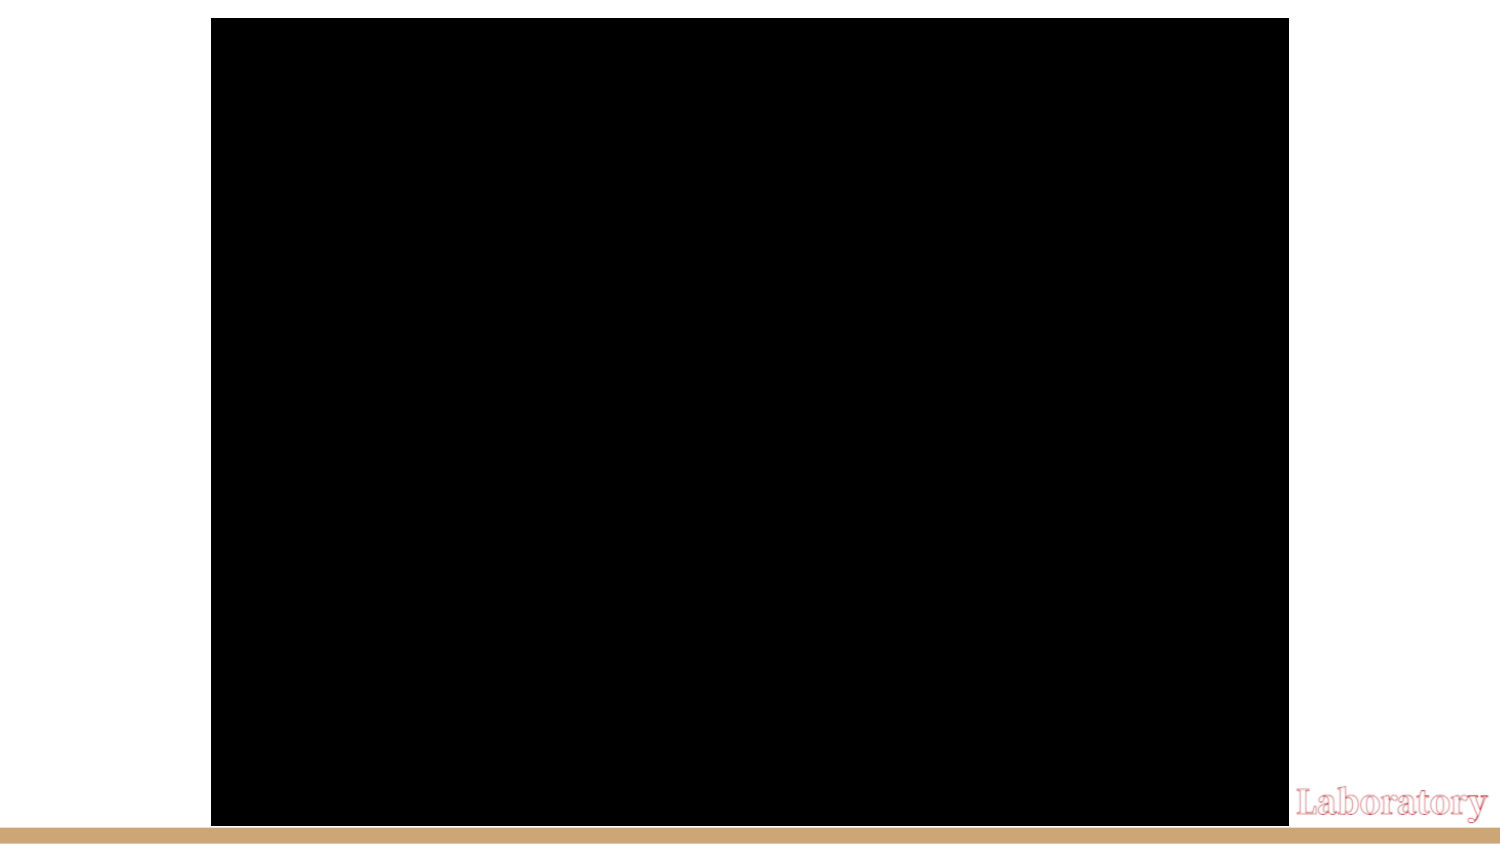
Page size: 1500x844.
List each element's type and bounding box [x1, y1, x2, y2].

picture [211, 17, 1289, 826]
